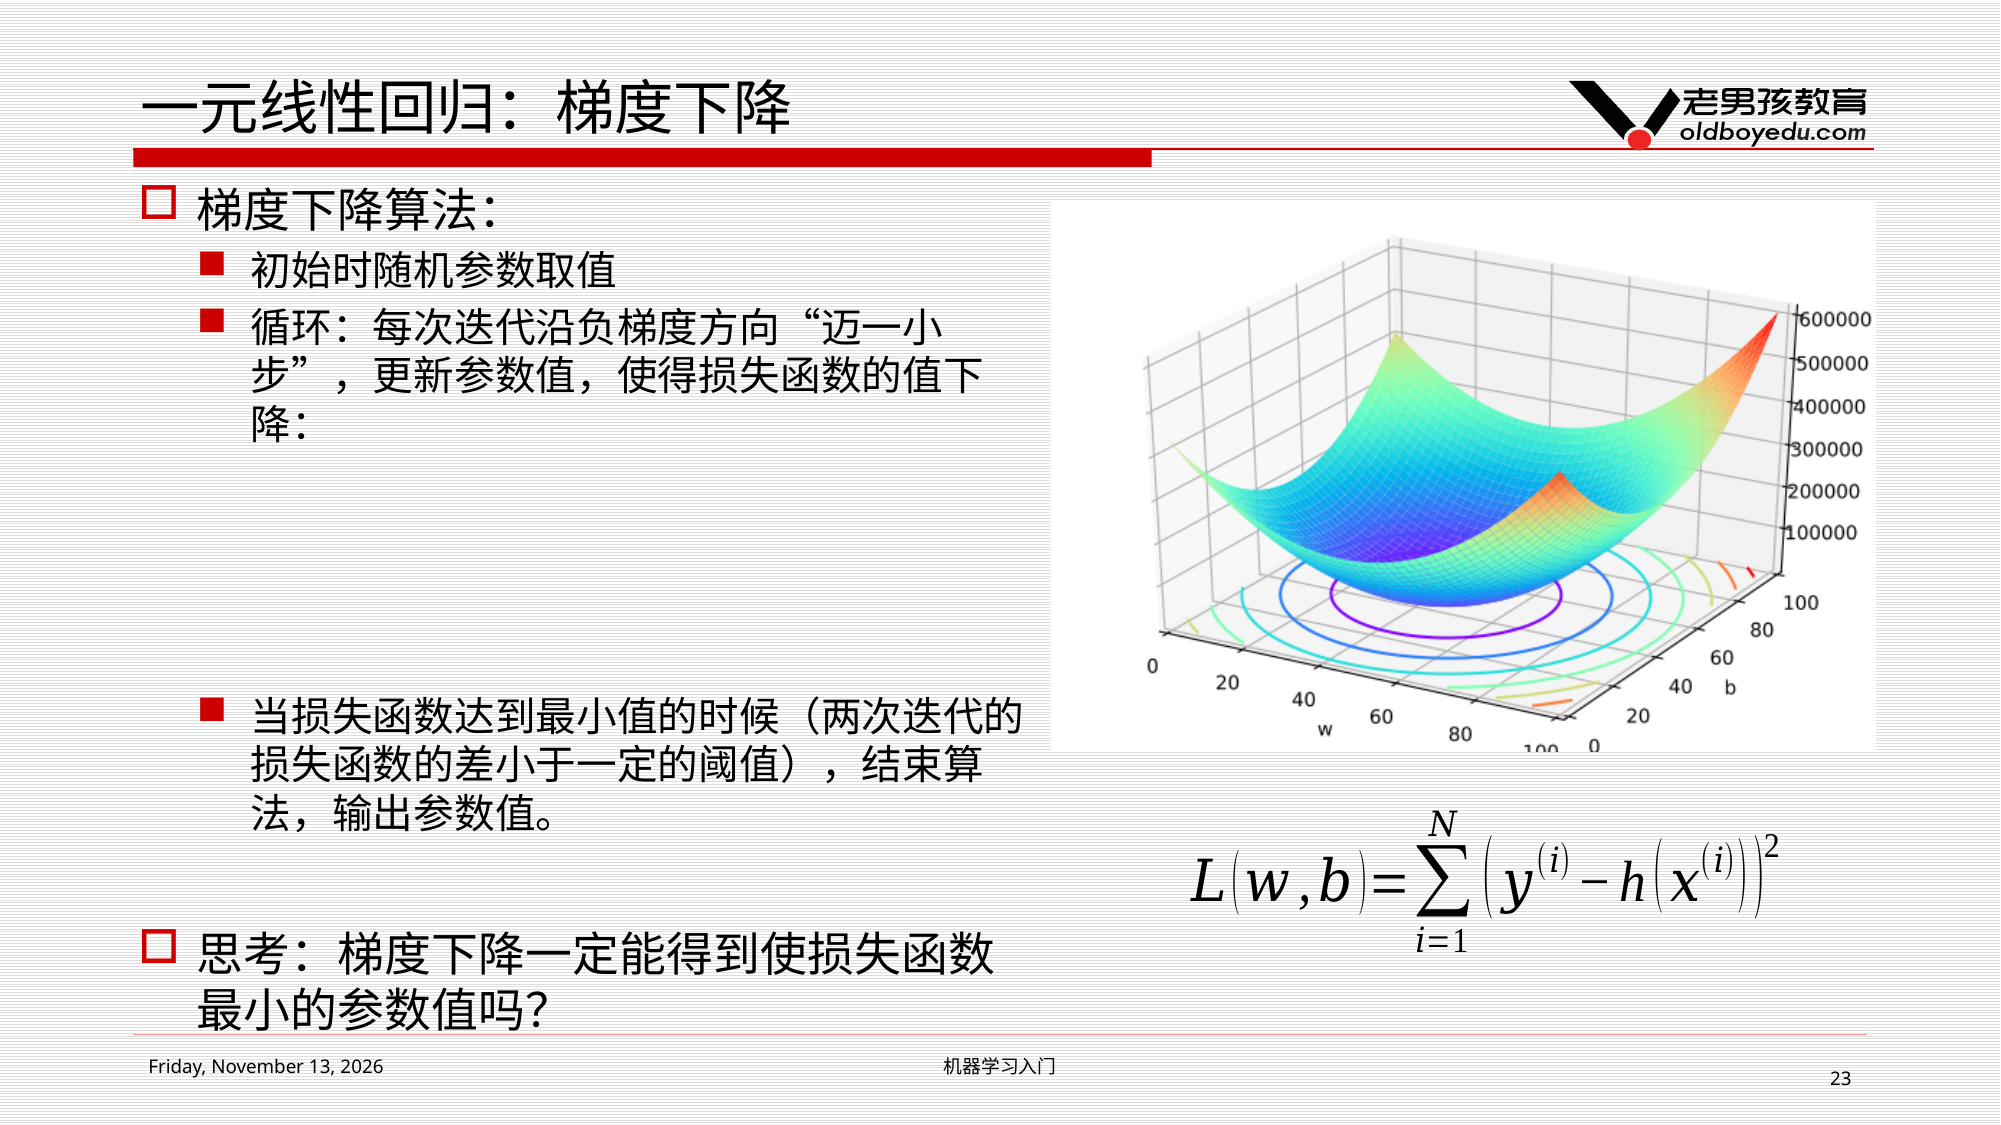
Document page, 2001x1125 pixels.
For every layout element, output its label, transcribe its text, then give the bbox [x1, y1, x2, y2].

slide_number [133, 1046, 567, 1103]
slide_number 23 [1433, 1058, 1867, 1103]
title 一元线性回归：梯度下降 [125, 50, 1876, 149]
footer 机器学习入门 [683, 1046, 1317, 1103]
picture [1050, 201, 1876, 752]
